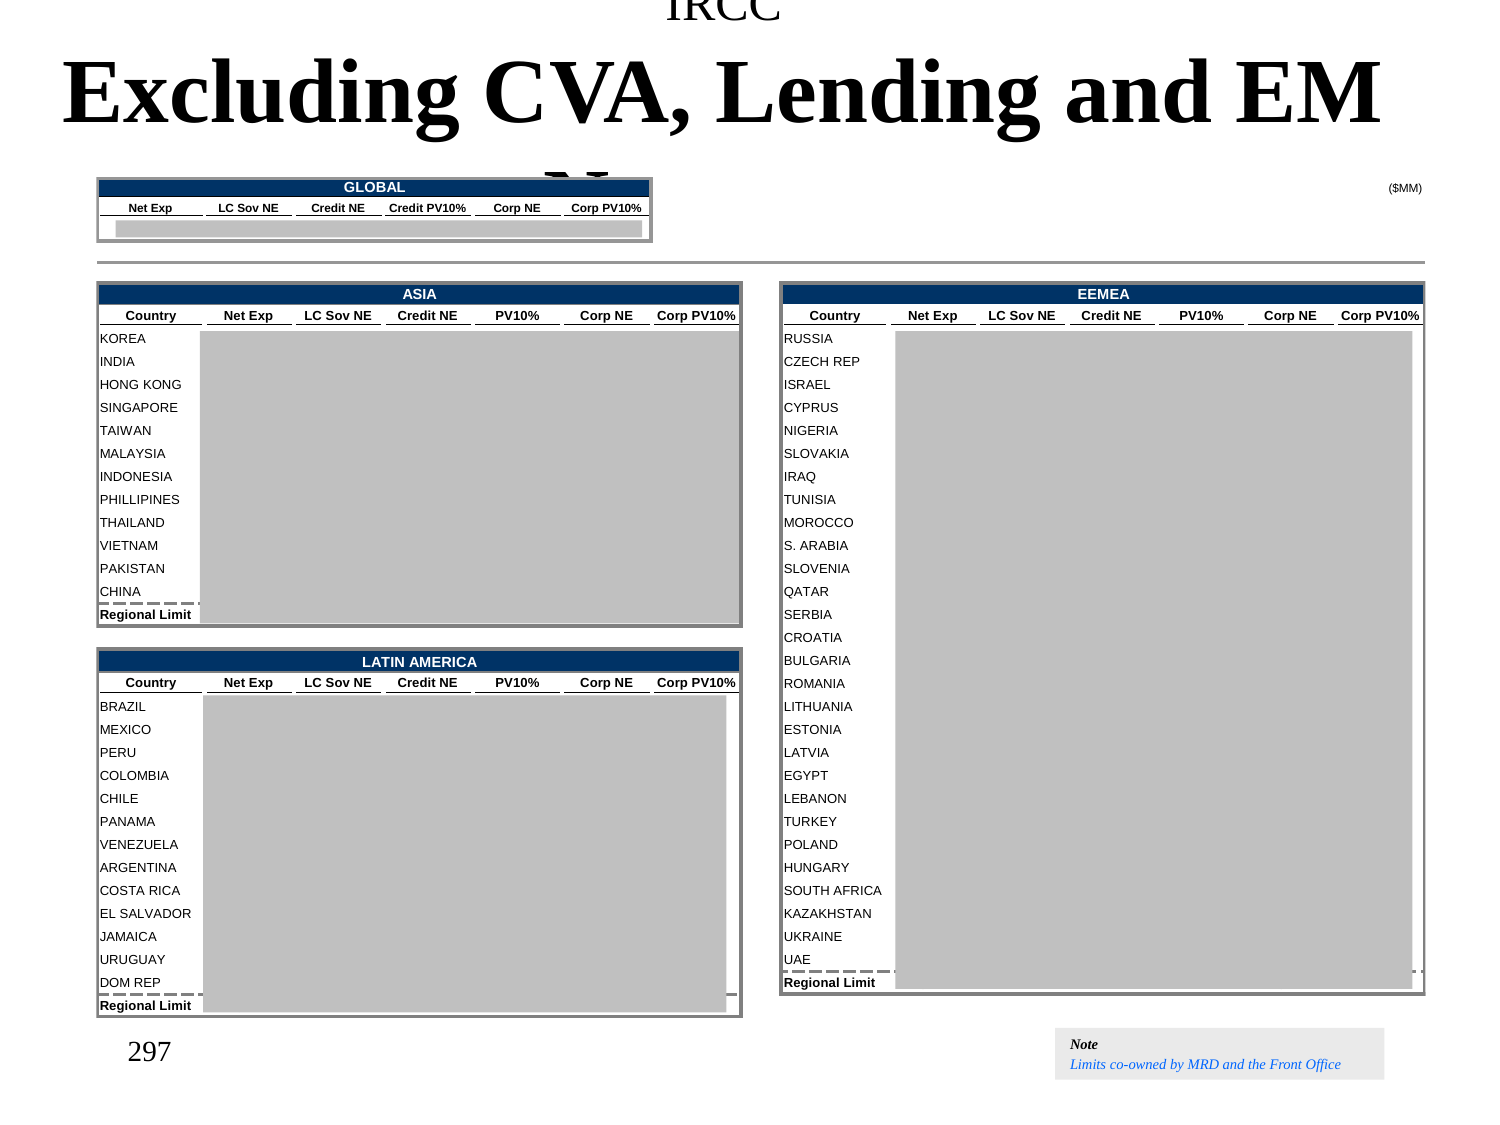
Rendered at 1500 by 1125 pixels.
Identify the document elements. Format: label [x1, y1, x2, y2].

slide_number [112, 1024, 426, 1101]
text_box [1055, 1027, 1385, 1080]
title [29, 0, 1418, 150]
list [96, 177, 1426, 1019]
